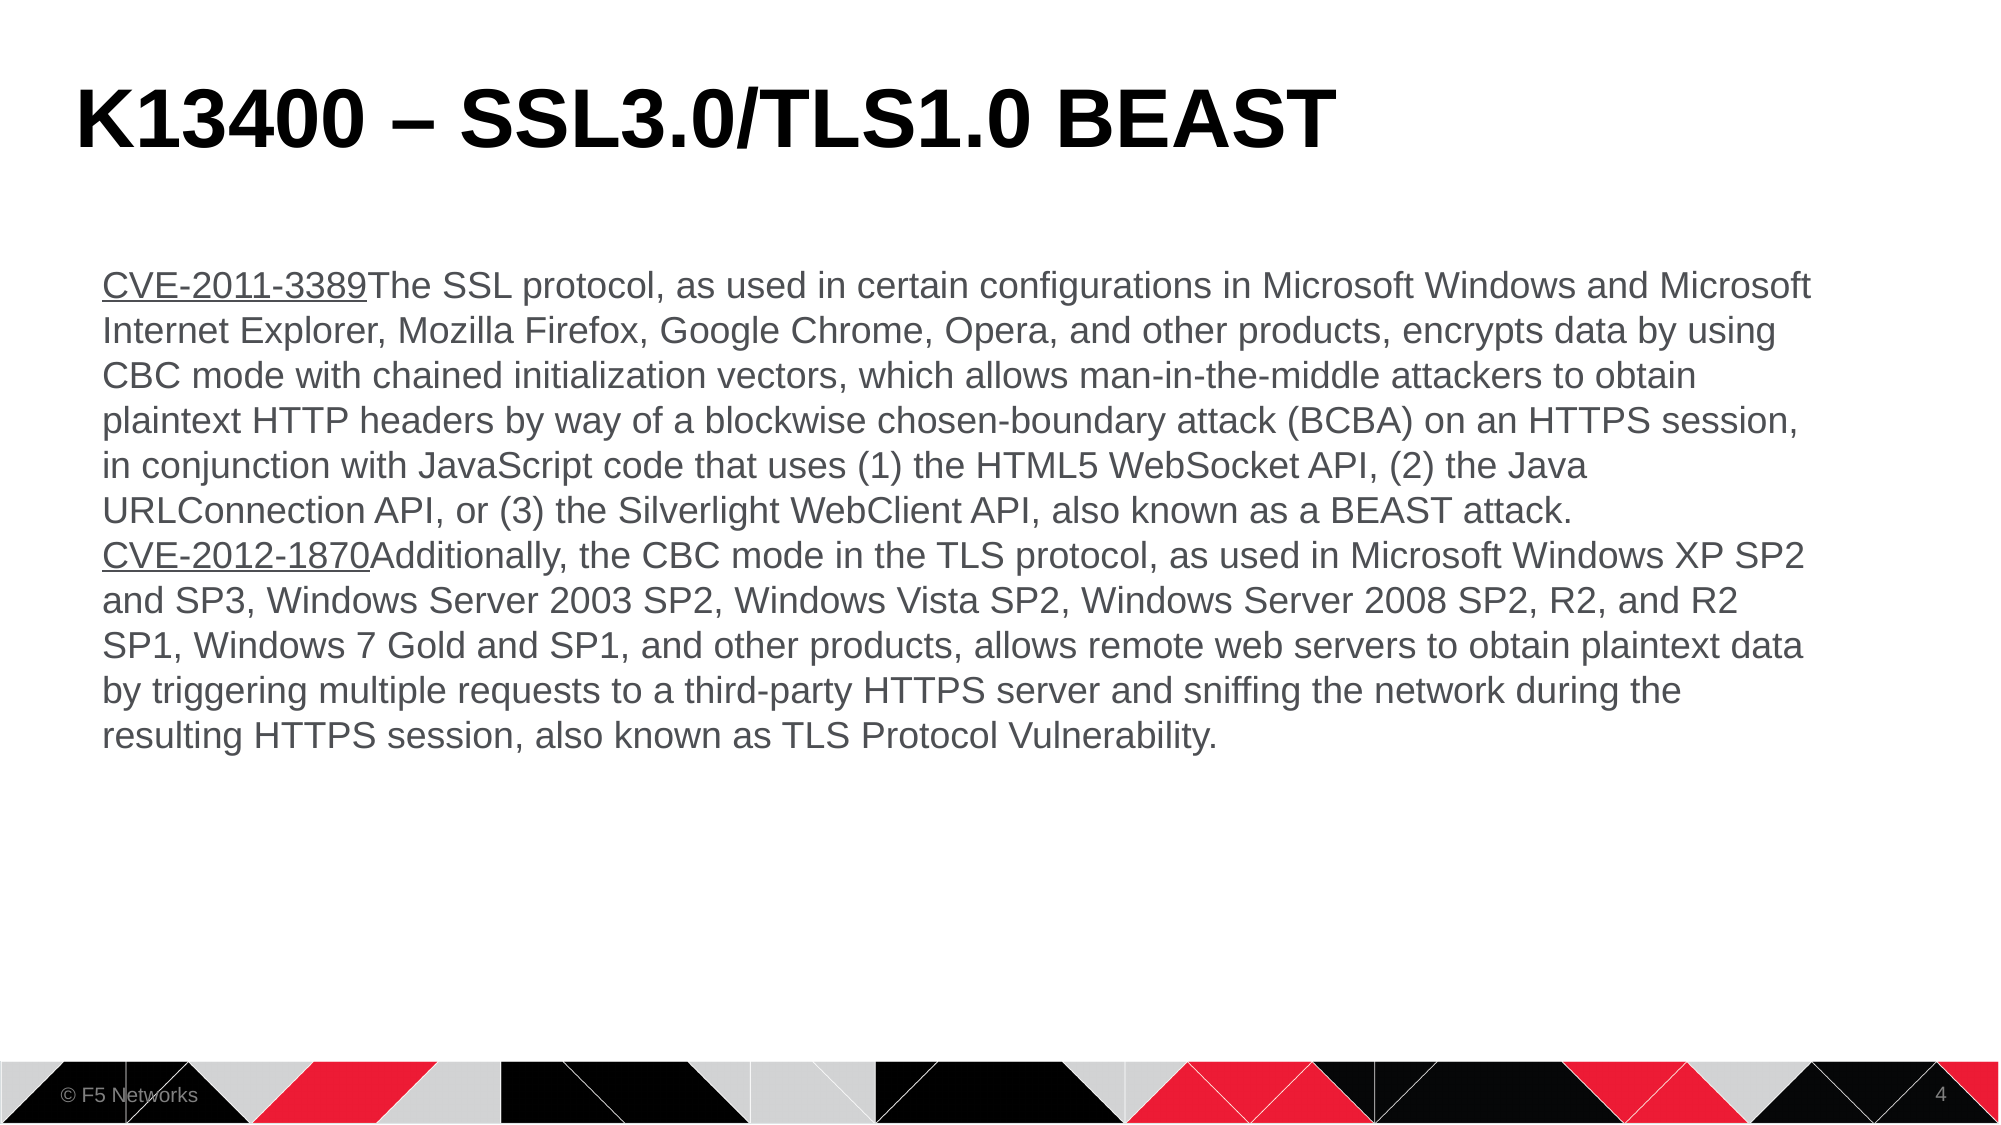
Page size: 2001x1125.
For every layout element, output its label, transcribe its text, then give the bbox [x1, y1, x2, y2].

footer © F5 Networks [35, 1063, 711, 1124]
picture [0, 1050, 2000, 1125]
slide_number 4 [1477, 1062, 1973, 1123]
title K13400 – SSL3.0/TLS1.0 BEAST [50, 50, 1950, 193]
text_box CVE-2011-3389The SSL protocol, as used in certain configurations in Microsoft Windows and Microsoft Internet Explorer, Mozilla Firefox, Google Chrome, Opera, and other products, encrypts data by using CBC mode with chained initialization vectors, which allows man-in-the-middle attackers to obtain plaintext HTTP headers by way of a blockwise chosen-boundary attack (BCBA) on an HTTPS session, in conjunction with JavaScript code that uses (1) the HTML5 WebSocket API, (2) the Java URLConnection API, or (3) the Silverlight WebClient API, also known as a BEAST attack. CVE-2012-1870Additionally, the CBC mode in the TLS protocol, as used in Microsoft Windows XP SP2 and SP3, Windows Server 2003 SP2, Windows Vista SP2, Windows Server 2008 SP2, R2, and R2 SP1, Windows 7 Gold and SP1, and other products, allows remote web servers to obtain plaintext data by triggering multiple requests to a third-party HTTPS server and sniffing the network during the resulting HTTPS session, also known as TLS Protocol Vulnerability. [76, 235, 1840, 782]
